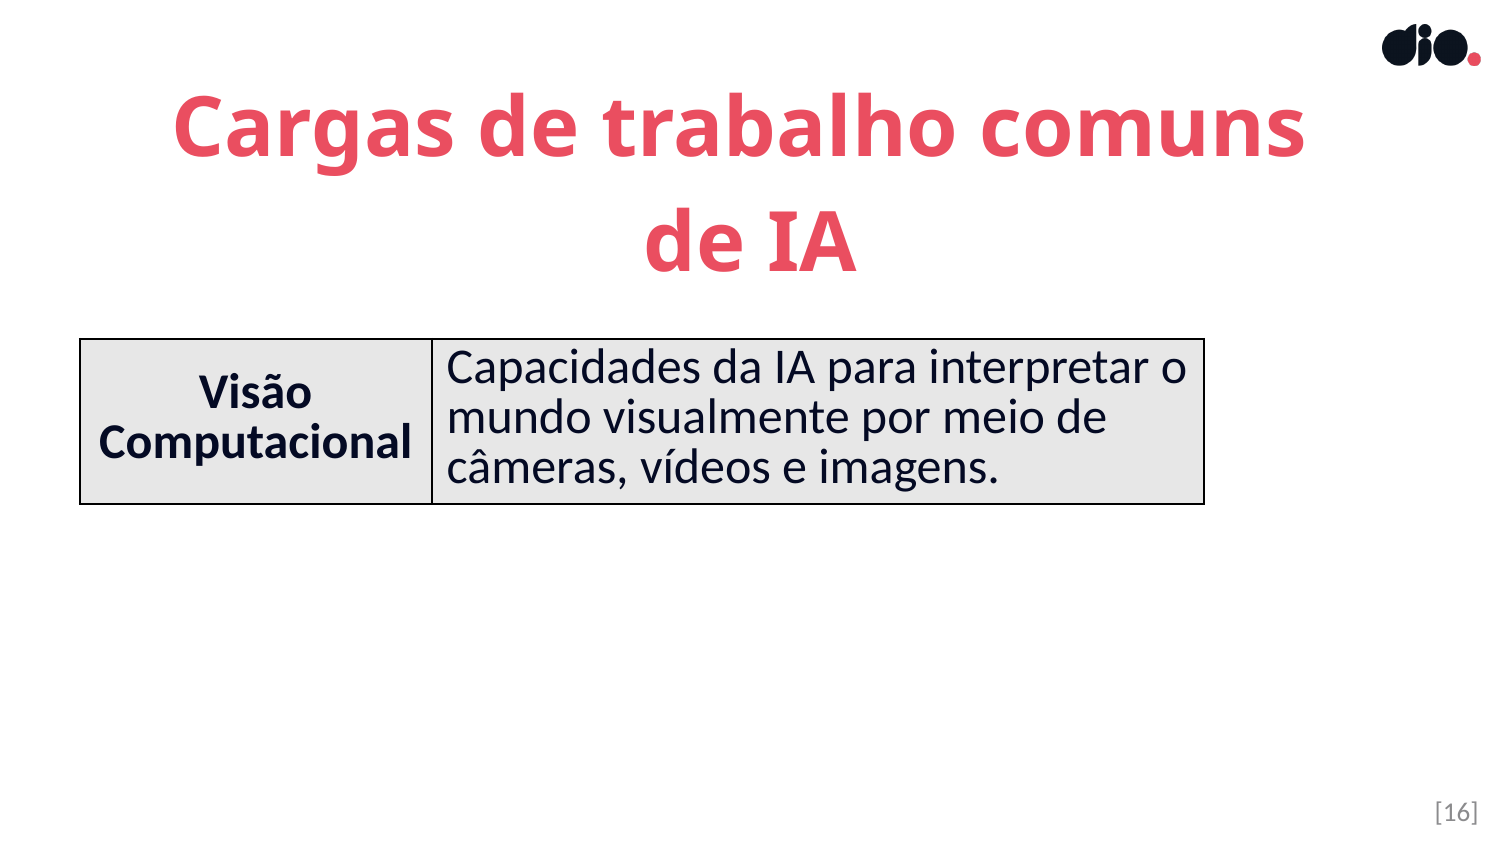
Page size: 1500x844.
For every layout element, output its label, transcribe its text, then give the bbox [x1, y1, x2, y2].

text_box Cargas de trabalho comuns de IA [92, 104, 1408, 243]
table_header Capacidades da IA para interpretar o mundo visualmente por meio de câmeras, vídeos e imagens. [433, 340, 1203, 503]
picture [1382, 24, 1481, 66]
table_header Visão Computacional [81, 340, 431, 503]
slide_number [16] [1403, 779, 1494, 844]
